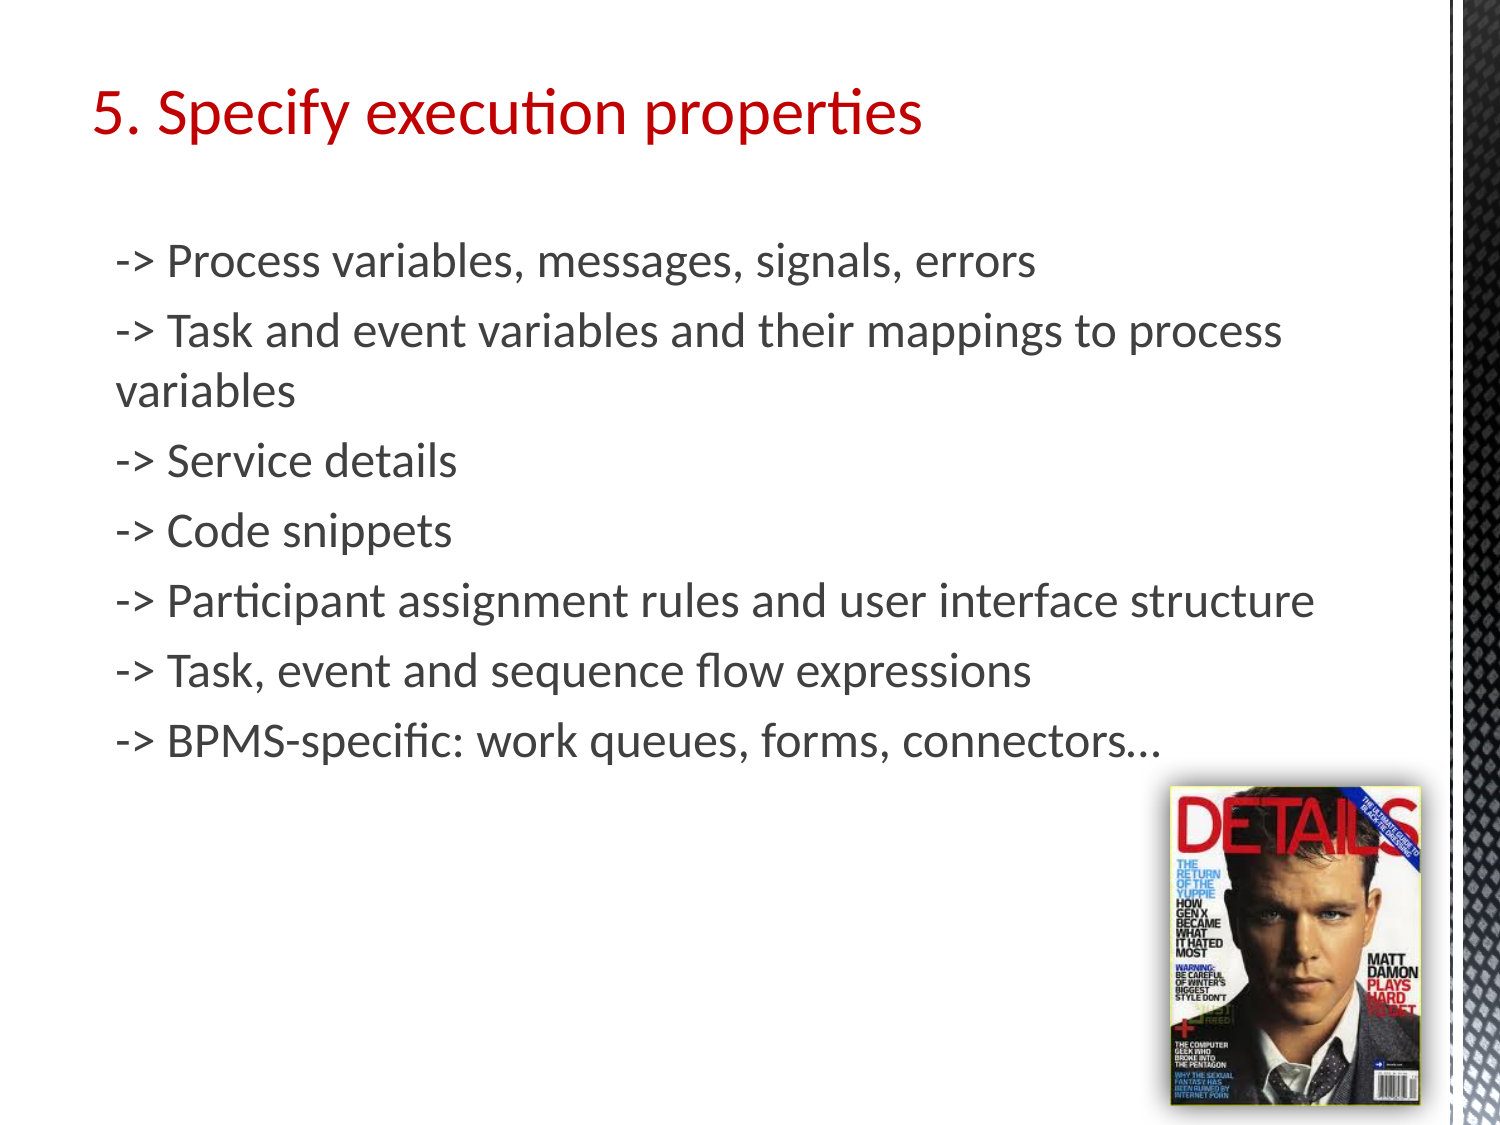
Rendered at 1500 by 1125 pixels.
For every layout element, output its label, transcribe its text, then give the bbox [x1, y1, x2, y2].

picture [1447, 0, 1500, 1125]
list -> Process variables, messages, signals, errors -> Task and event variables and their mappings to process variables -> Service details -> Code snippets -> Participant assignment rules and user interface structure -> Task, event and sequence flow expressions -> BPMS-specific: work queues, forms, connectors… [100, 219, 1404, 1012]
picture [1169, 786, 1422, 1107]
title 5. Specify execution properties [76, 42, 1400, 173]
